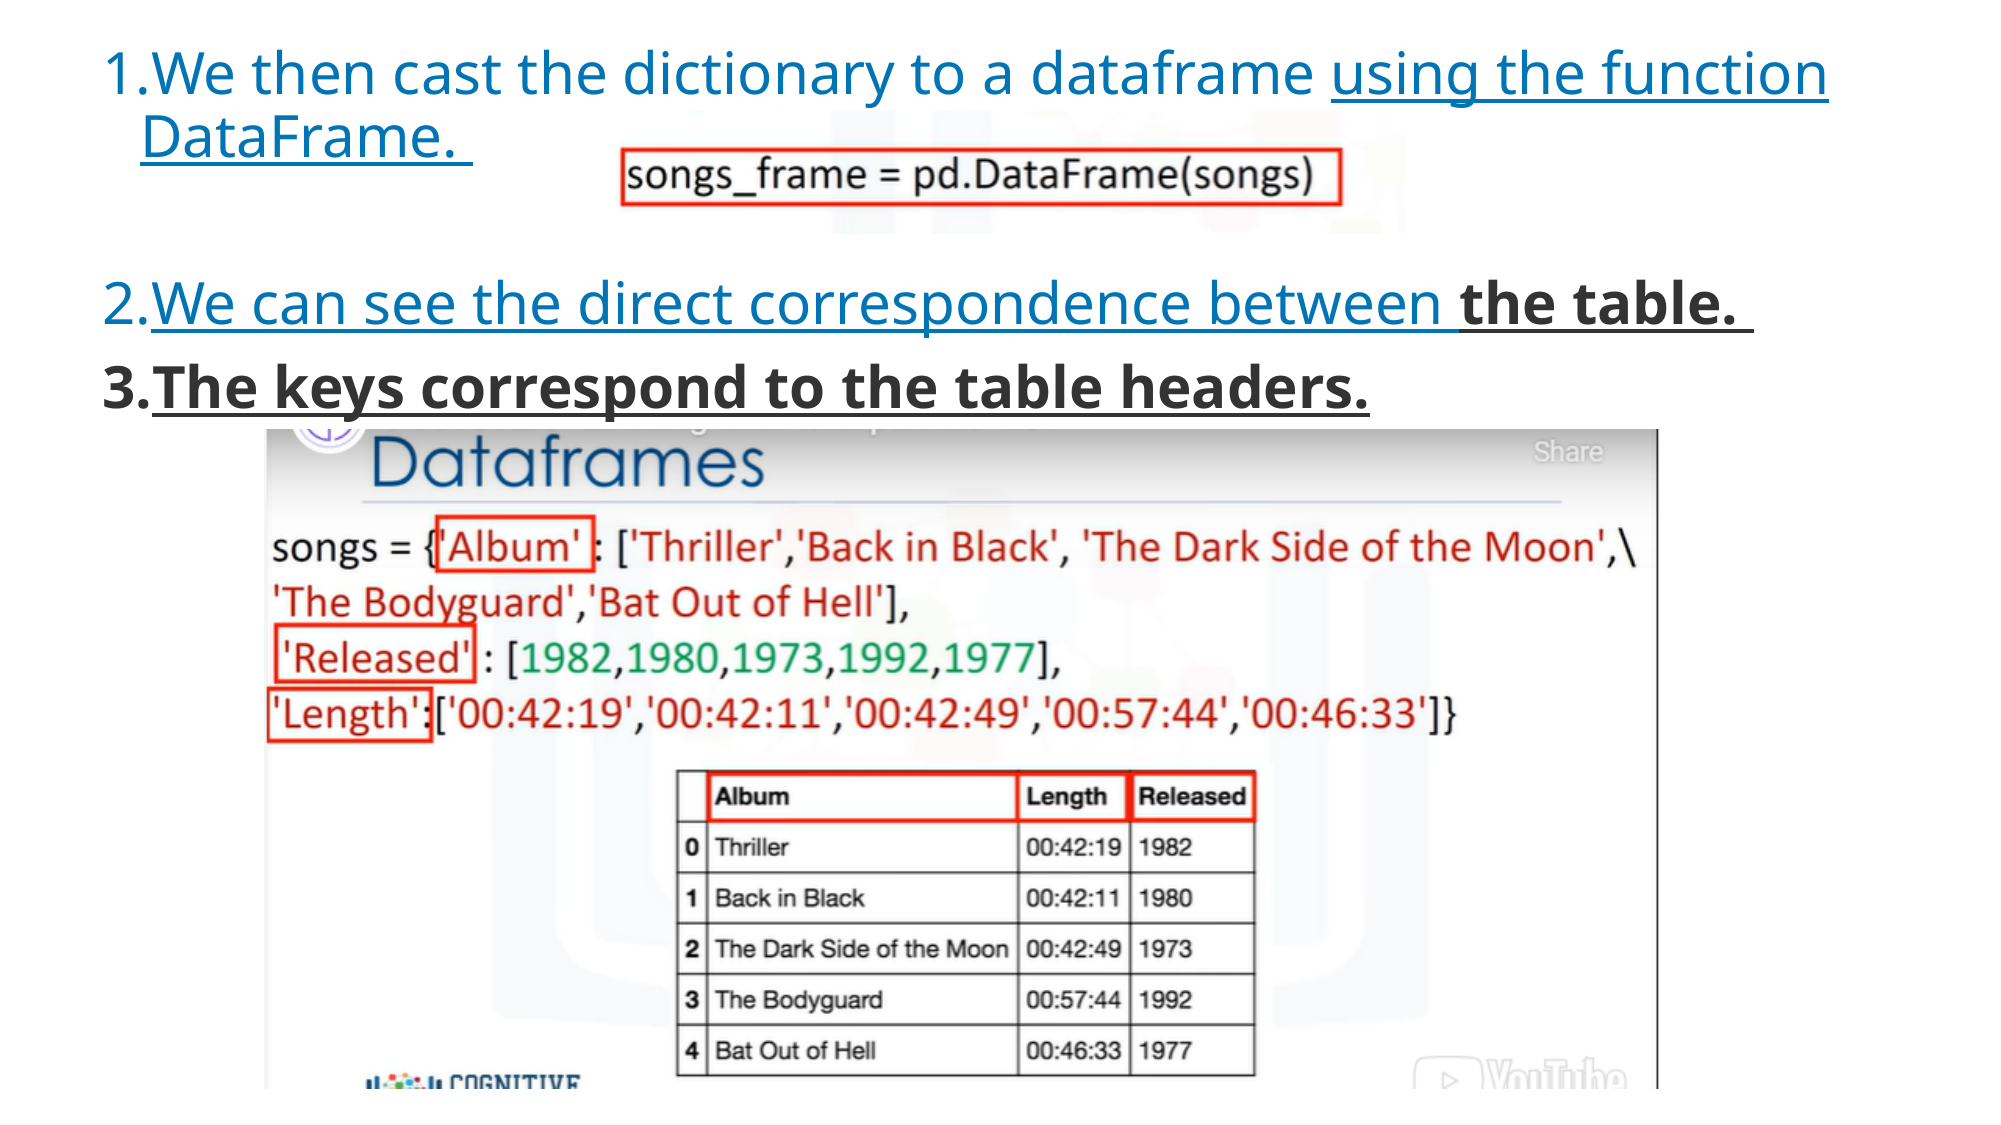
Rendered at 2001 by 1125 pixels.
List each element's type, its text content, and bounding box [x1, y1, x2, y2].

picture [615, 111, 1408, 234]
list We then cast the dictionary to a dataframe using the function DataFrame. We can see the direct correspondence between the table. The keys correspond to the table headers. [87, 36, 1863, 1014]
picture [264, 428, 1661, 1089]
